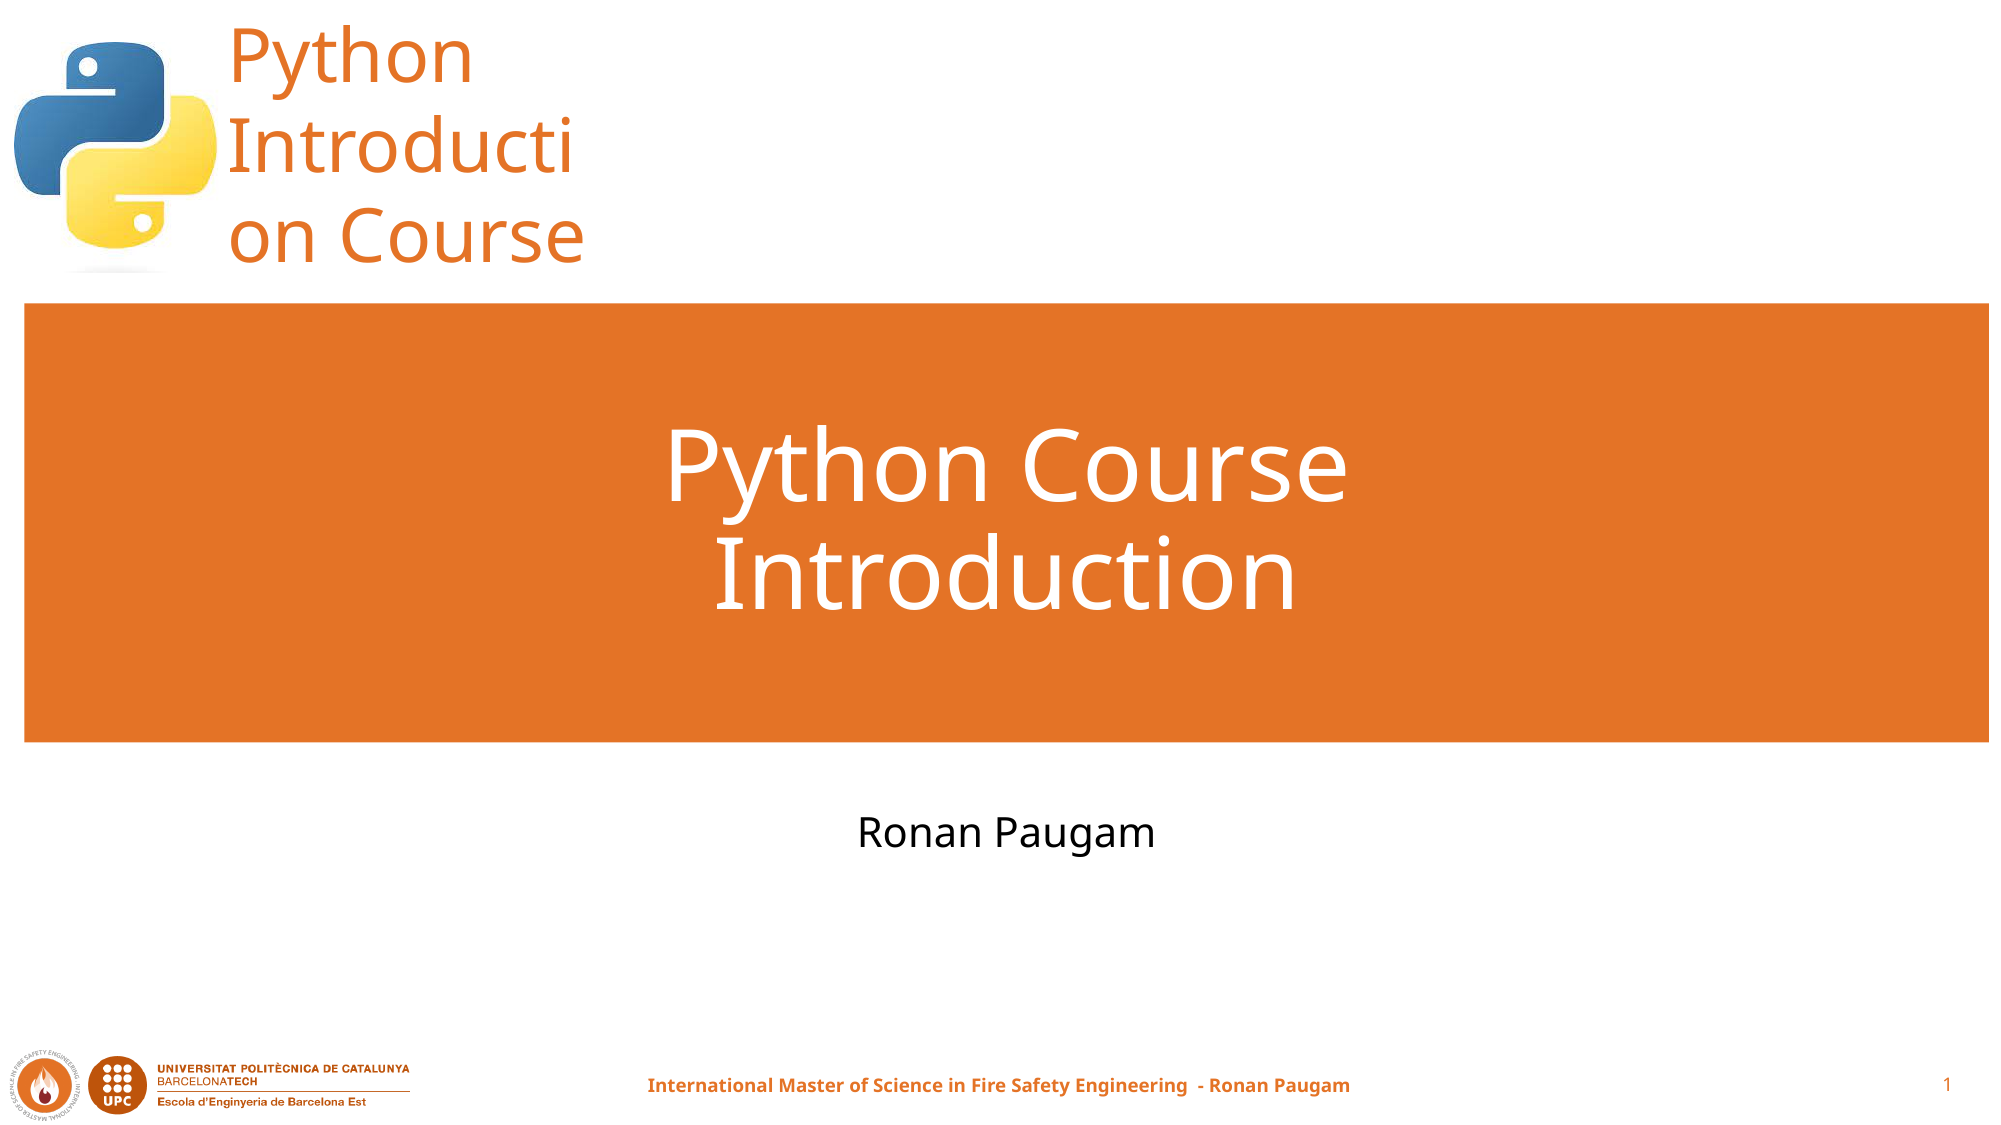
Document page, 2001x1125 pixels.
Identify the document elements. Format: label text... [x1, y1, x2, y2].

picture [14, 42, 223, 273]
footer International Master of Science in Fire Safety Engineering - Ronan Paugam [625, 1067, 1373, 1104]
subtitle Ronan Paugam [24, 804, 1989, 895]
picture [9, 1050, 80, 1121]
slide_number 1 [1828, 1067, 1969, 1104]
title Python Course Introduction [24, 303, 1989, 743]
